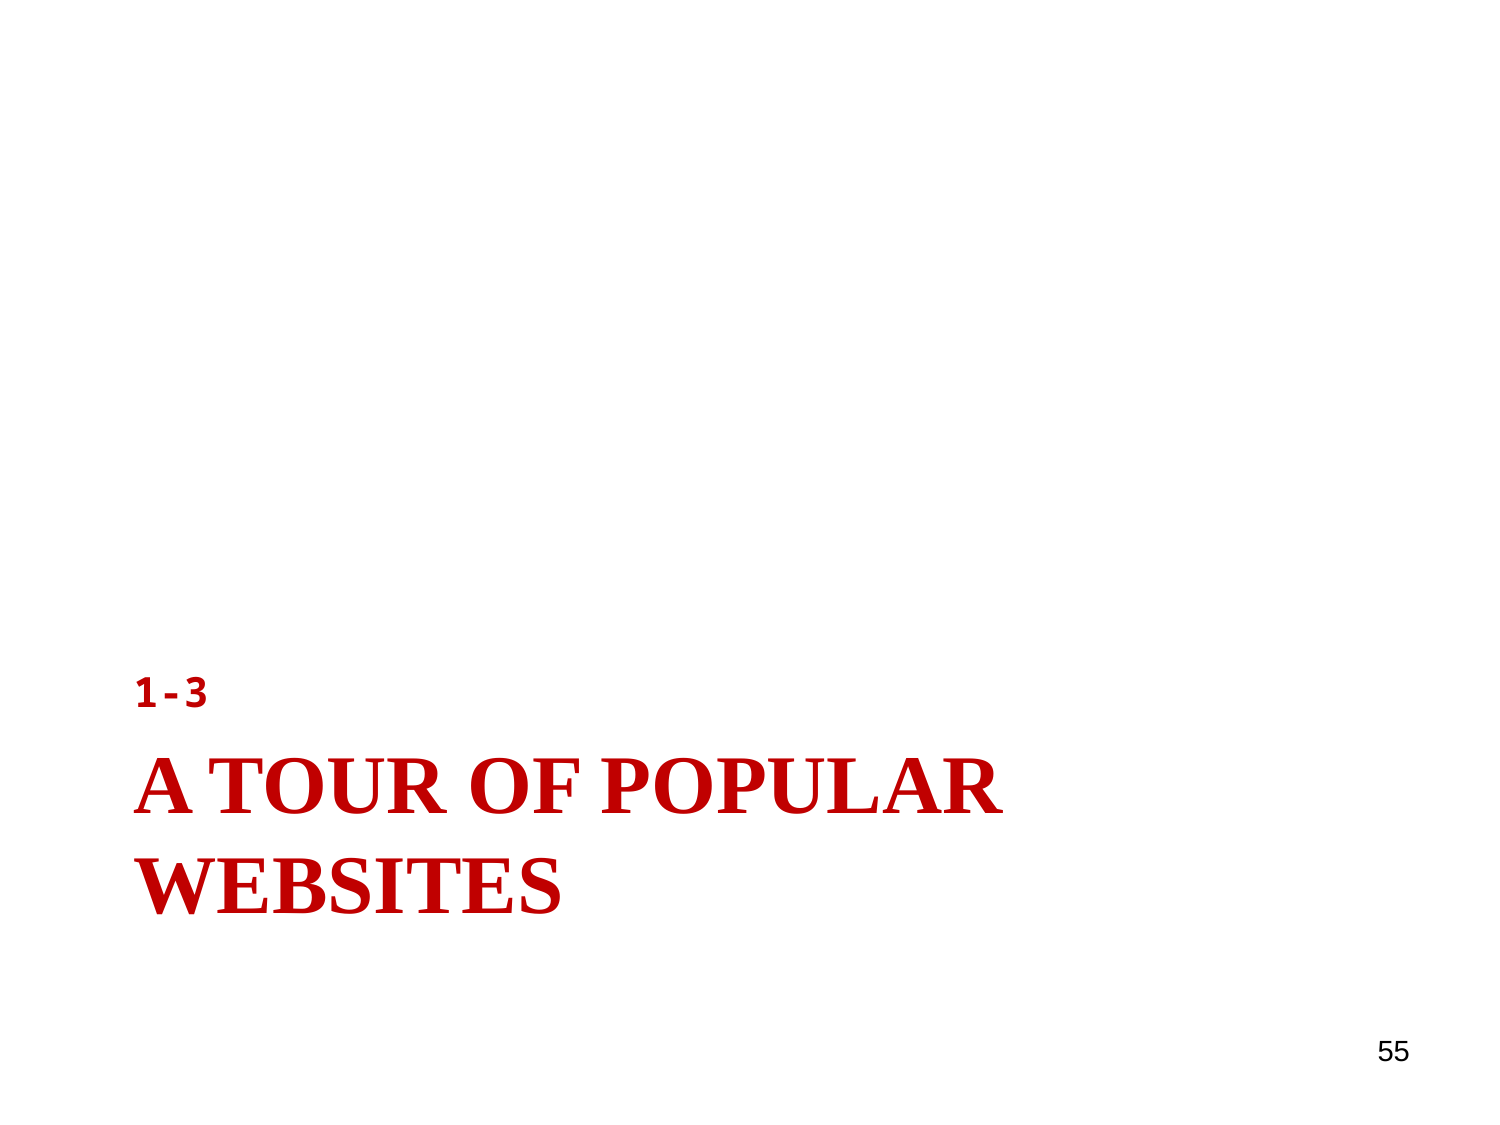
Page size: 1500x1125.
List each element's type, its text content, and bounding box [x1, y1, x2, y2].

slide_number 55 [1074, 1024, 1425, 1103]
list 1-3 [118, 476, 1394, 723]
title A Tour of Popular Websites [118, 723, 1394, 947]
